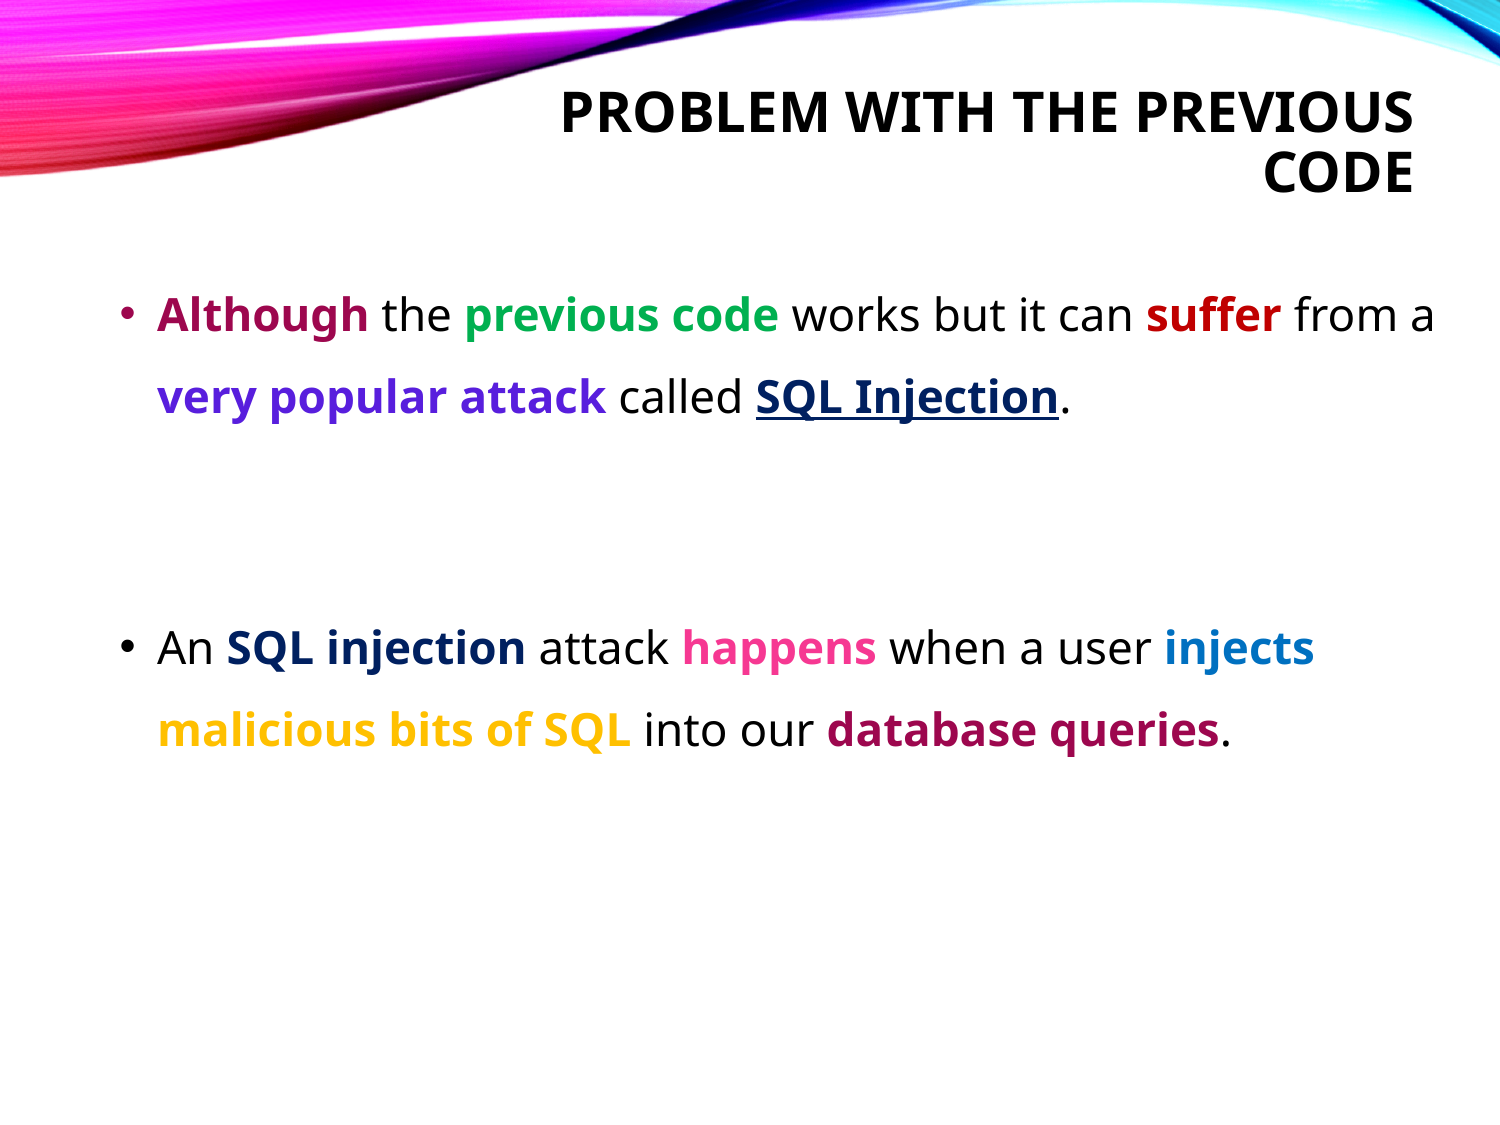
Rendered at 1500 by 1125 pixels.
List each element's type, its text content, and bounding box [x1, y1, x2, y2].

picture [0, 0, 1500, 178]
title Problem with the previous code [383, 38, 1431, 250]
list Although the previous code works but it can suffer from a very popular attack called SQL Injection. An SQL injection attack happens when a user injects malicious bits of SQL into our database queries. [29, 250, 1475, 1111]
